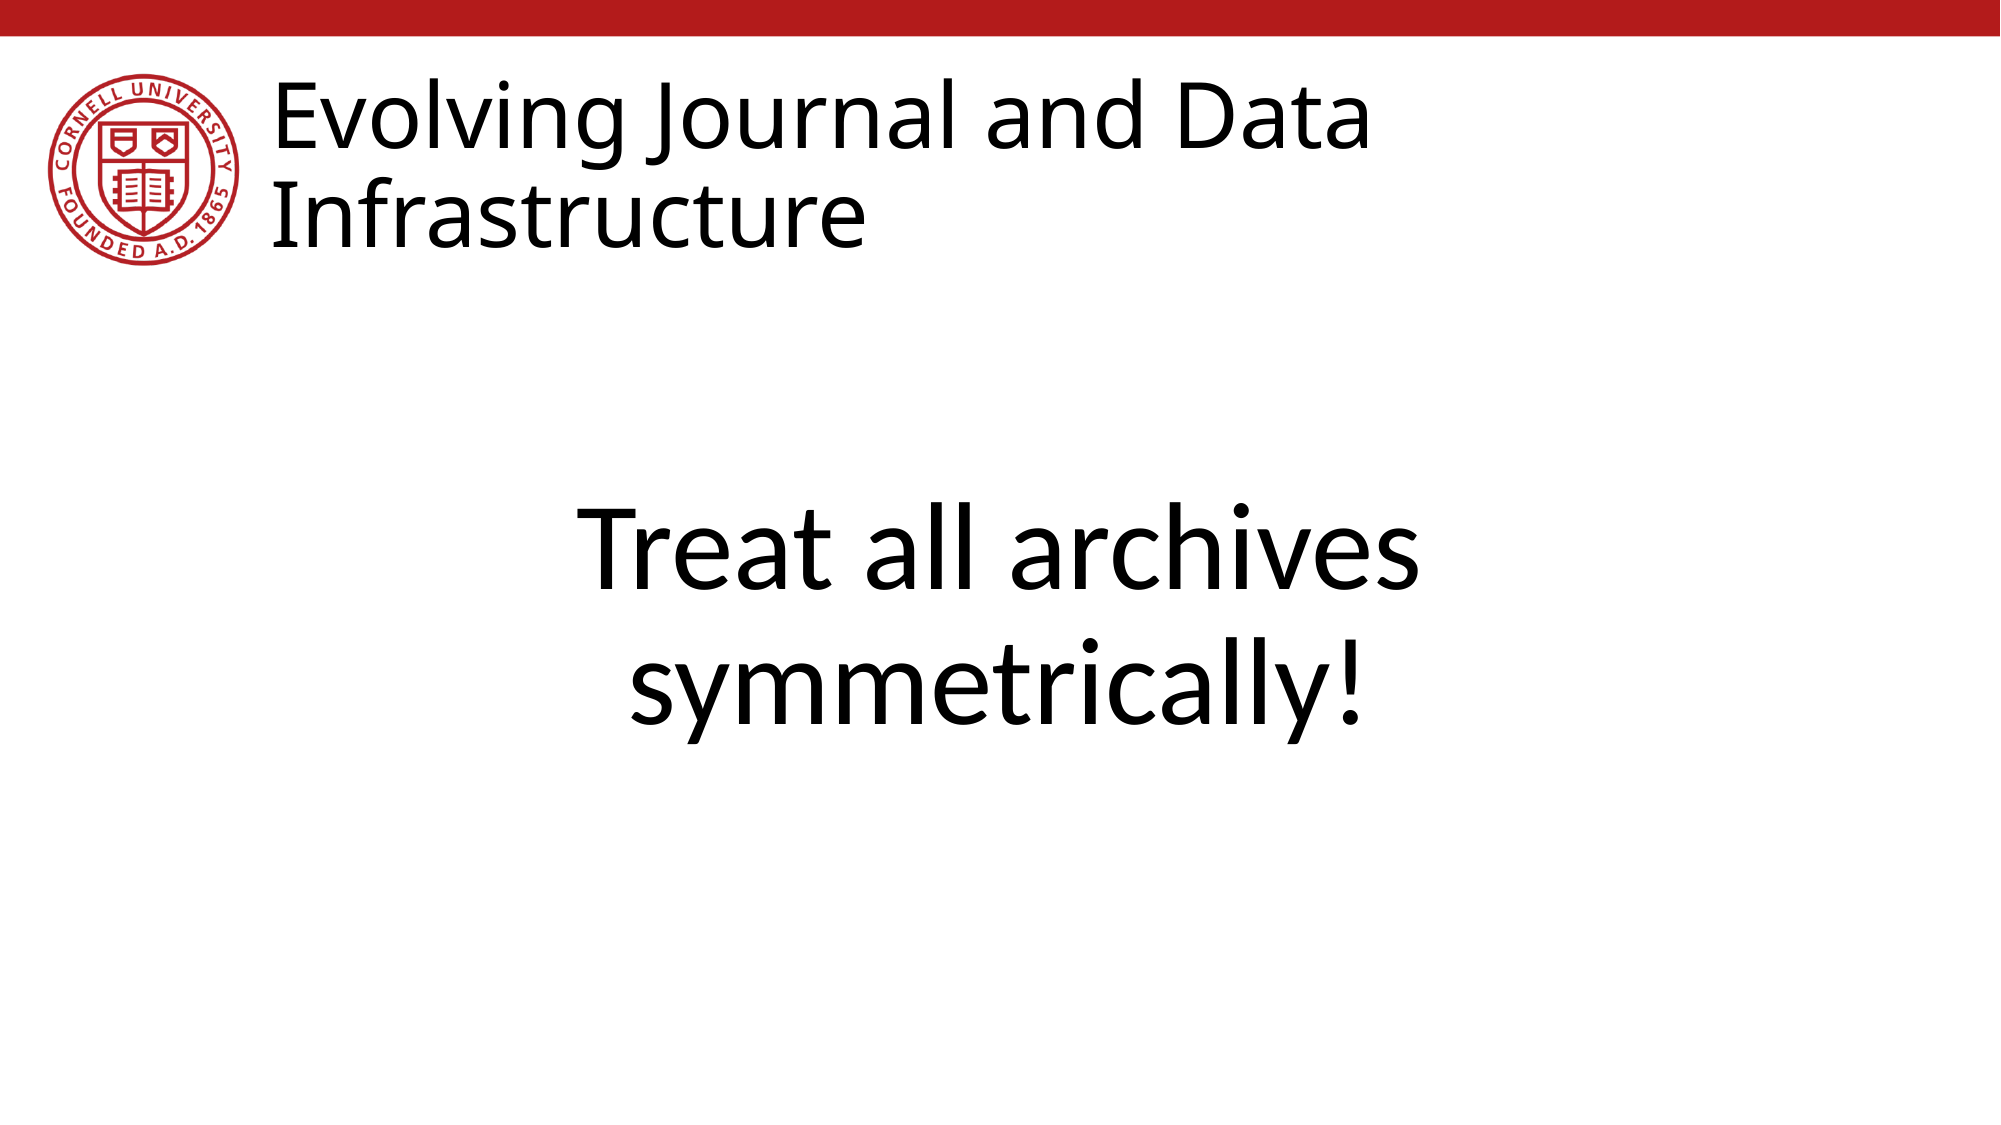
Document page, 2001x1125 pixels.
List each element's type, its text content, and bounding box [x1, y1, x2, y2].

picture [39, 65, 255, 274]
list Treat all archives symmetrically! [353, 303, 1647, 1017]
title Evolving Journal and Data Infrastructure [255, 59, 1860, 278]
